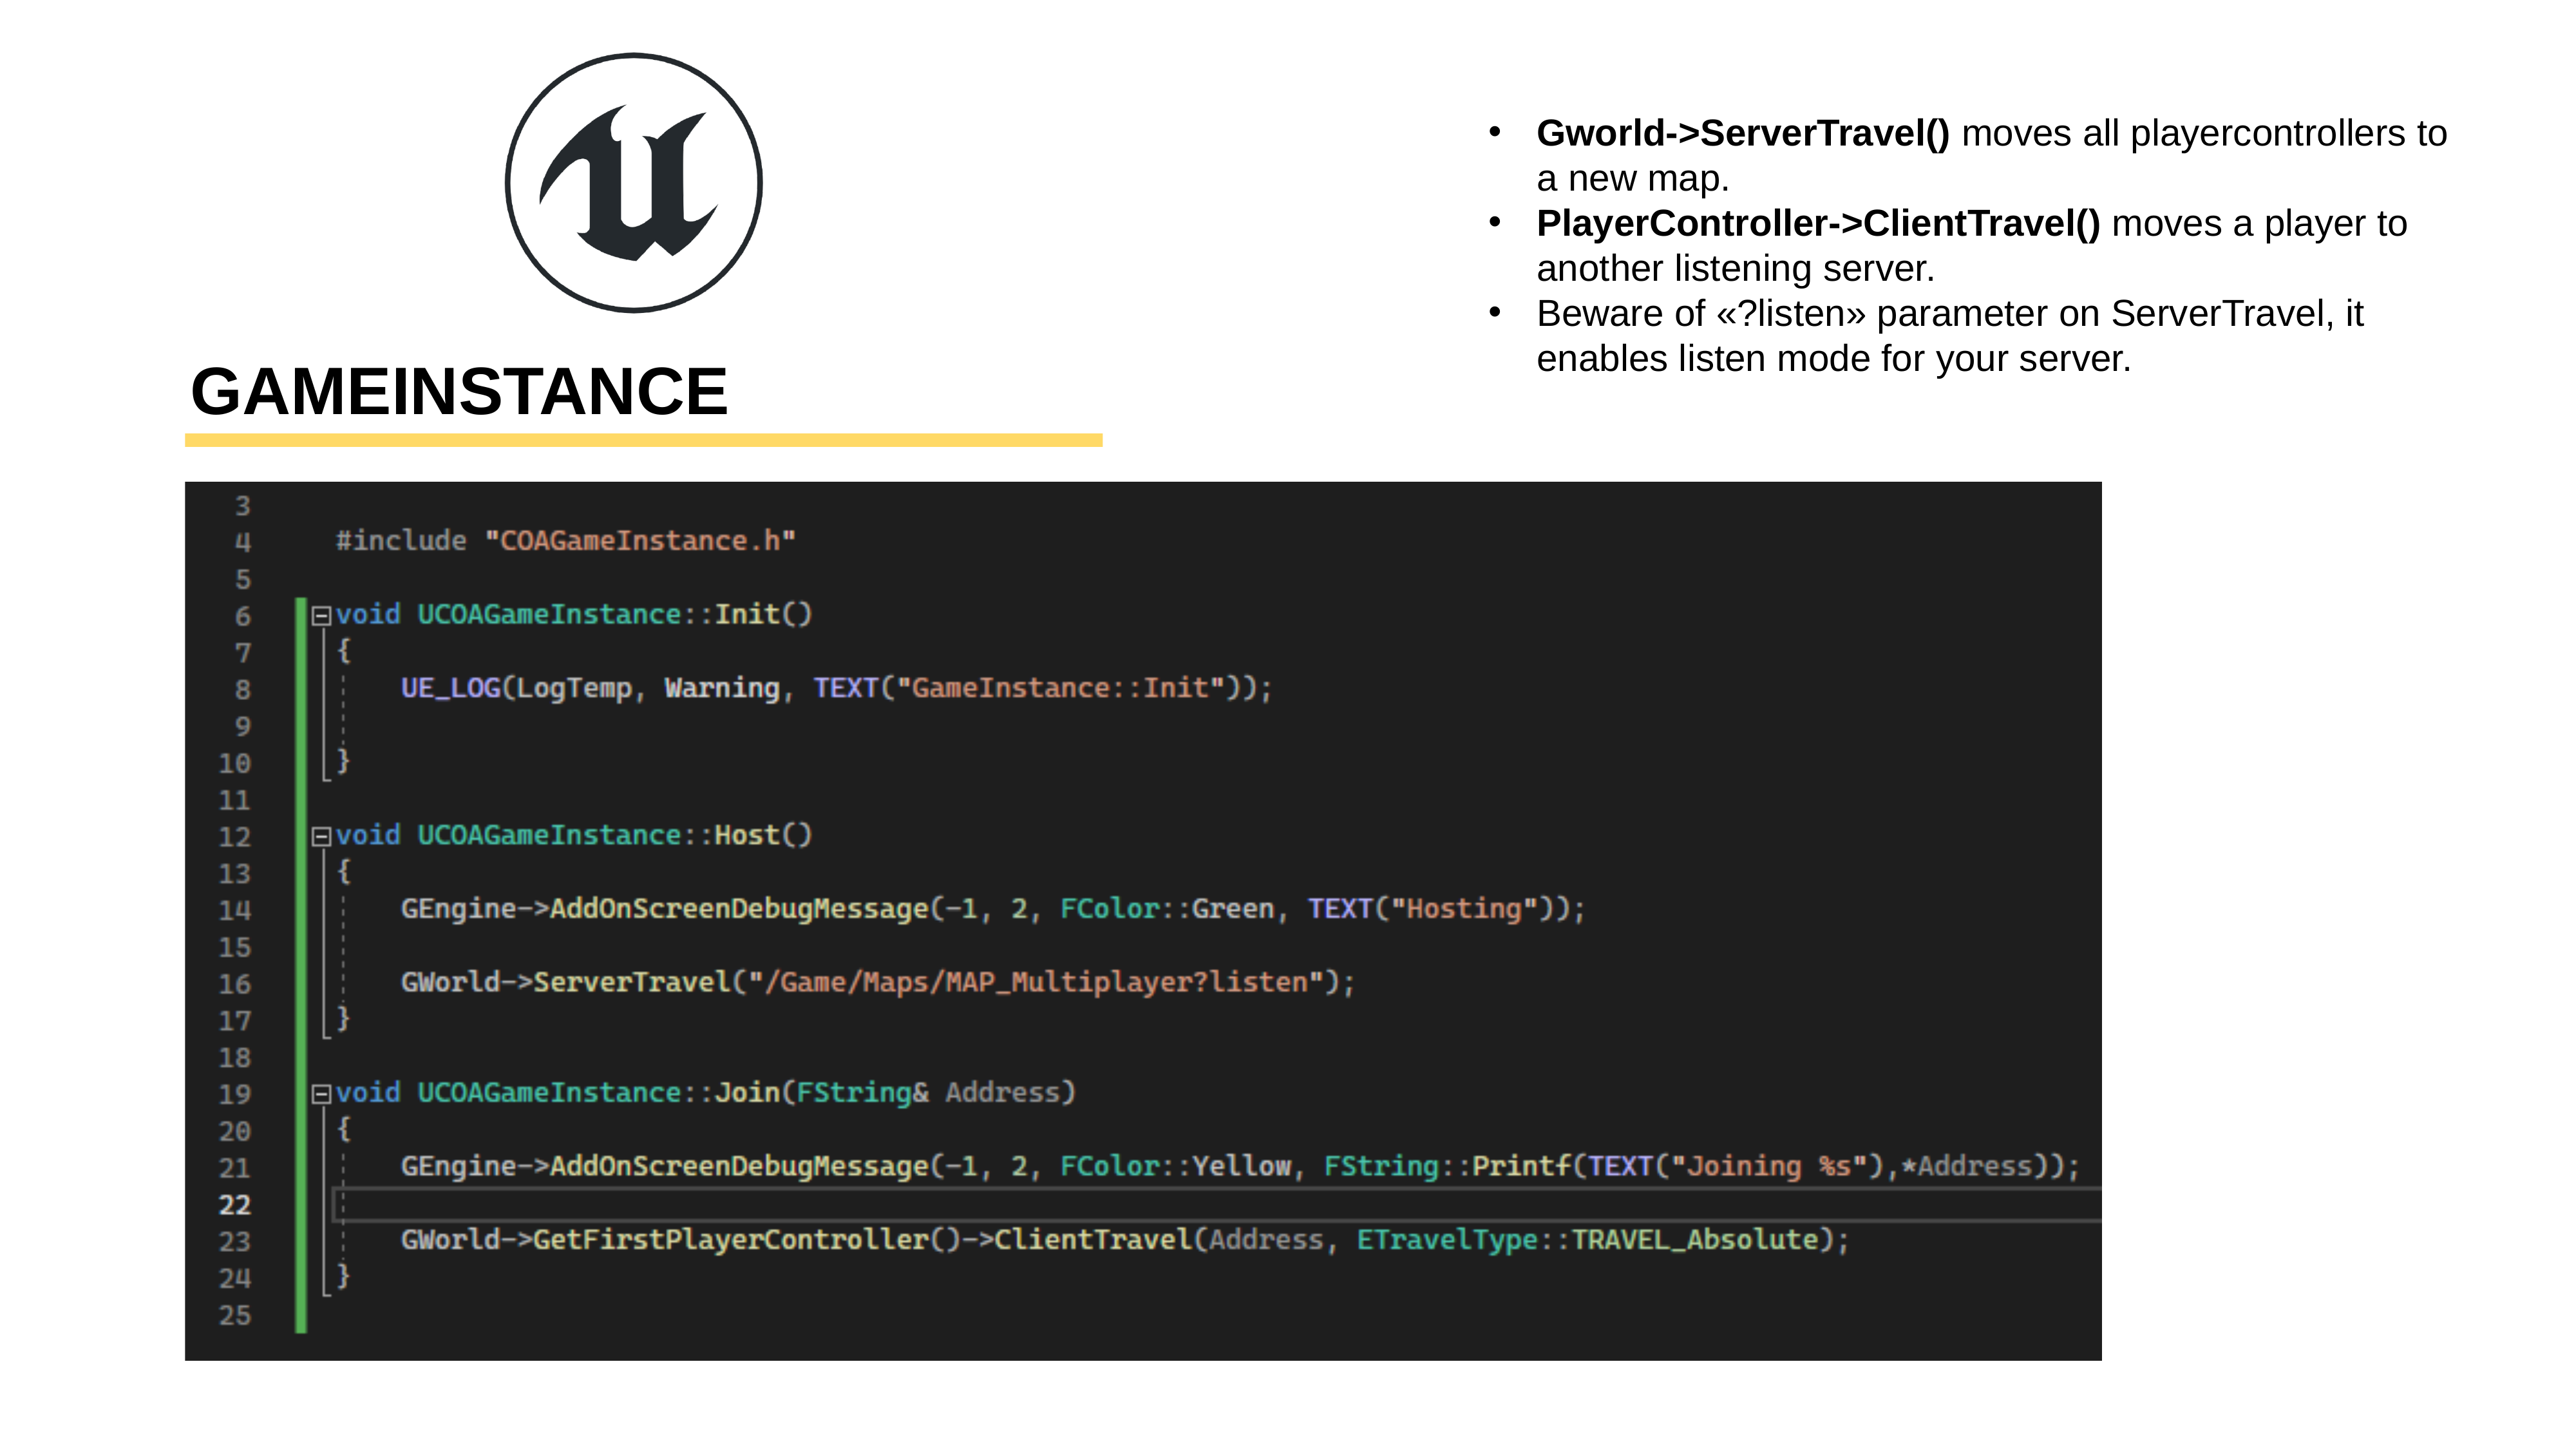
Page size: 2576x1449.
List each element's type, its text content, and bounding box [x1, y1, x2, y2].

picture [495, 42, 773, 327]
text_box Gworld->ServerTravel() moves all playercontrollers to a new map. PlayerController->ClientTravel() moves a player to another listening server. Beware of «?listen» parameter on ServerTravel, it enables listen mode for your server. [1483, 102, 2461, 430]
text_box GAMEINSTANCE [185, 342, 1133, 433]
text_box [185, 433, 1103, 447]
picture [185, 482, 2103, 1361]
